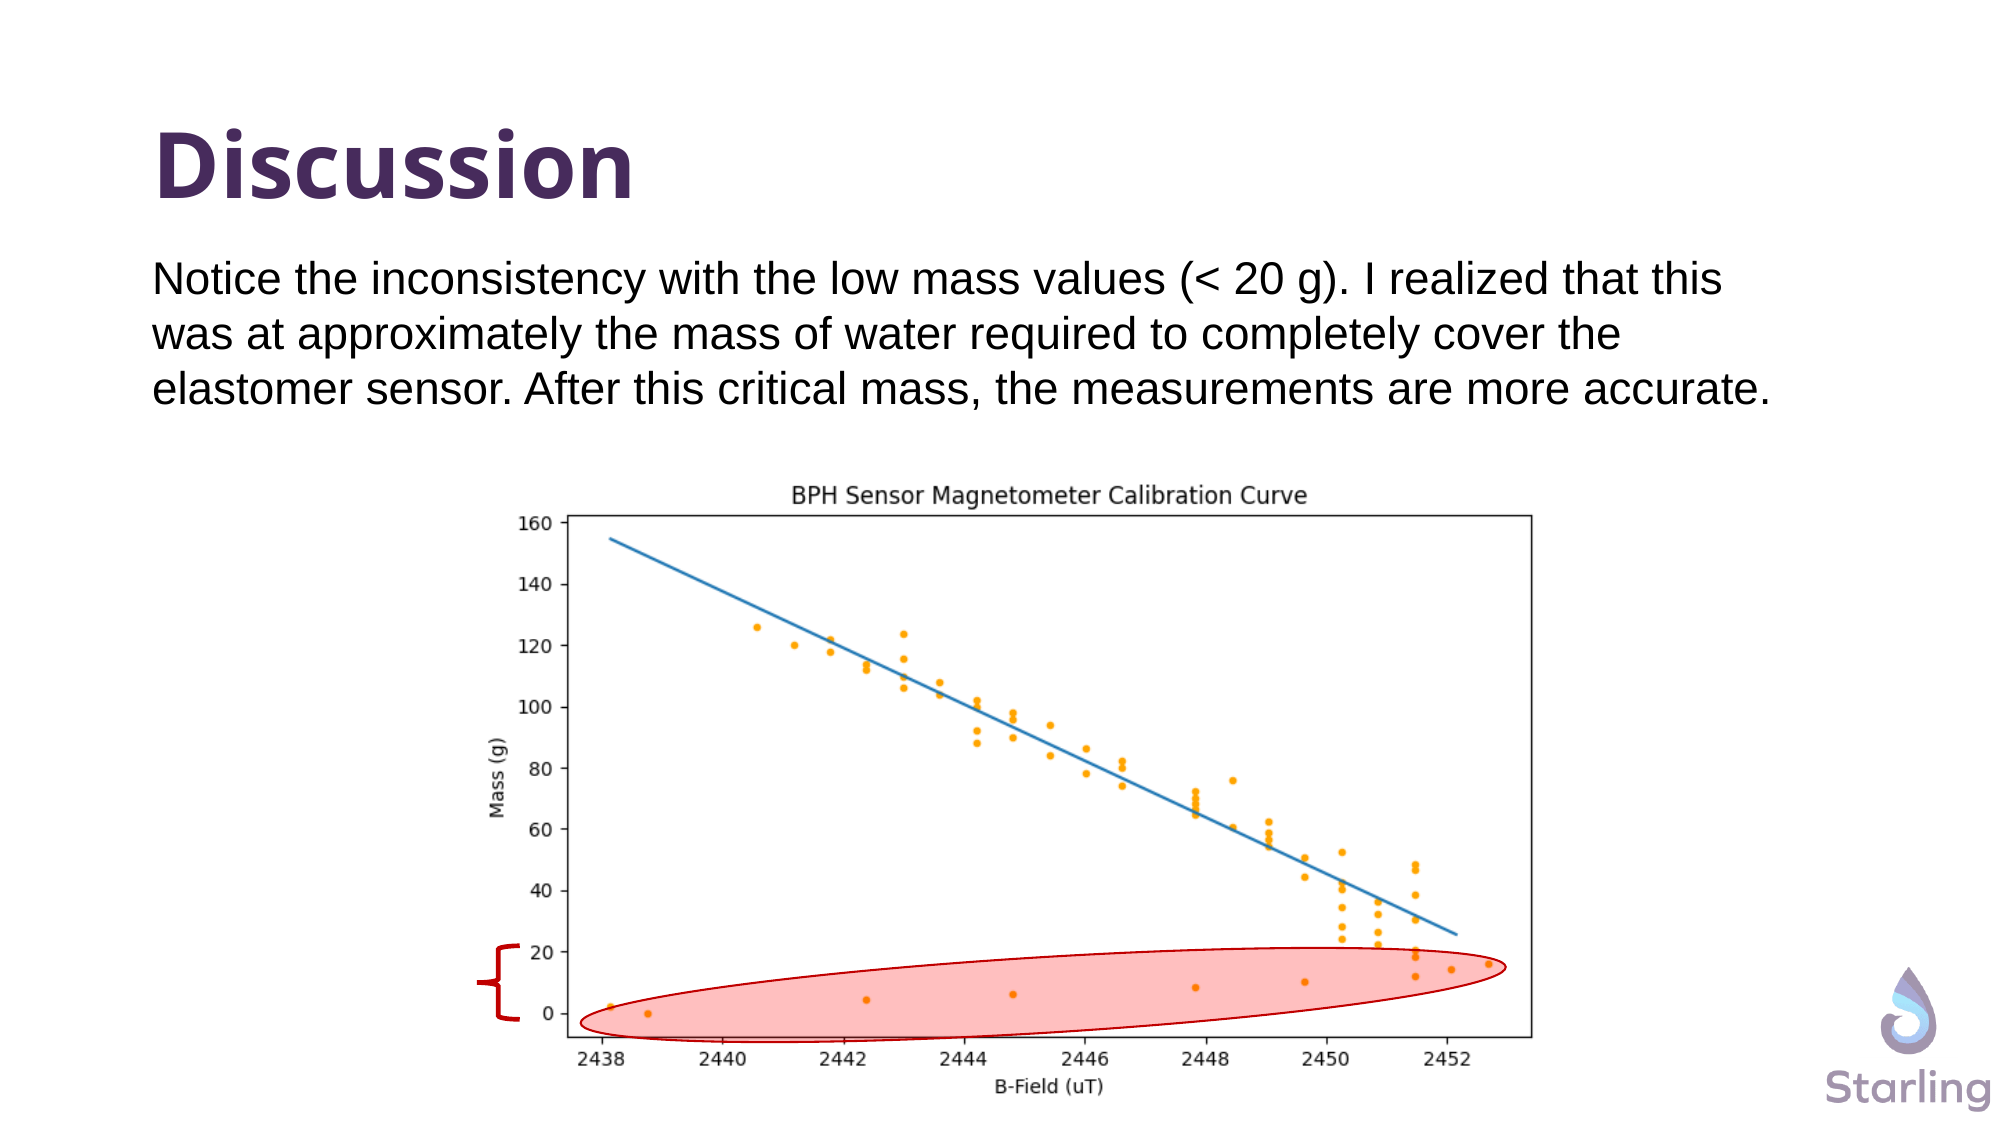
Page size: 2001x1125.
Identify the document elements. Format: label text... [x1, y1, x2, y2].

text_box Notice the inconsistency with the low mass values (< 20 g). I realized that this was at approximately the mass of water required to completely cover the elastomer sensor. After this critical mass, the measurements are more accurate. [137, 241, 1799, 422]
picture [476, 472, 1545, 1109]
title Discussion [137, 59, 1863, 278]
